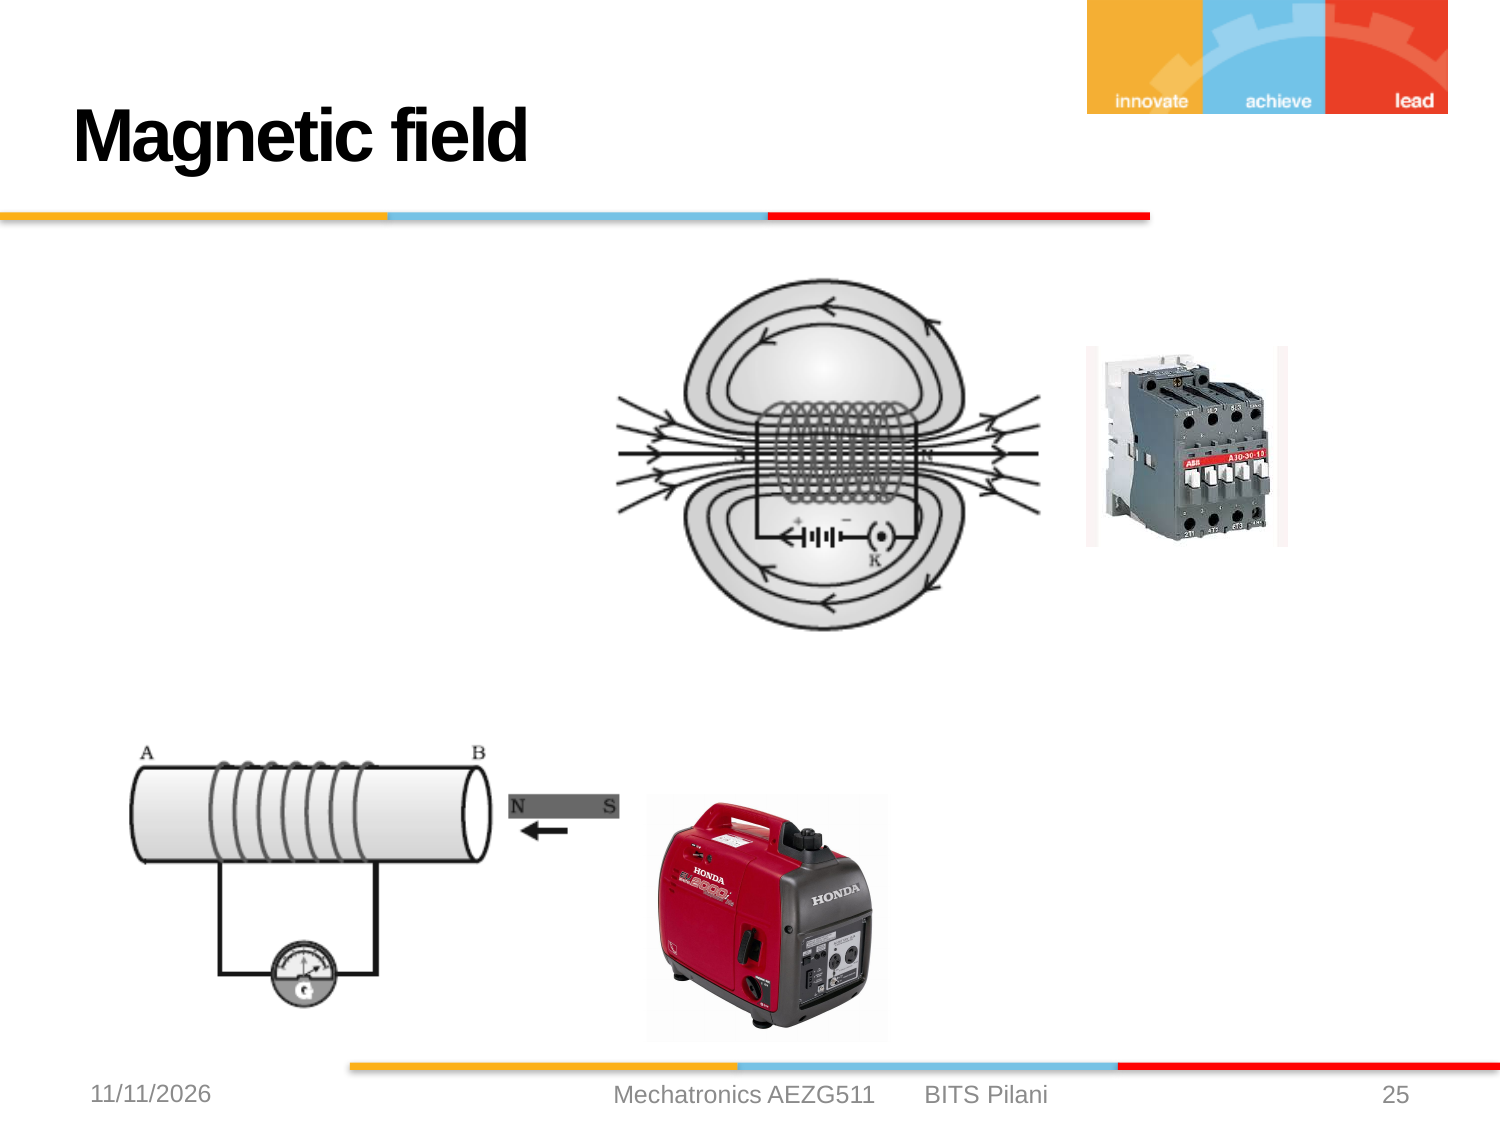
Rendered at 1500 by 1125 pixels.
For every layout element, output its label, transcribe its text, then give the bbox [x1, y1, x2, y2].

footer Mechatronics AEZG511 BITS Pilani [474, 1062, 1188, 1125]
picture [124, 727, 891, 1042]
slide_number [75, 1062, 425, 1123]
picture [572, 237, 1288, 644]
slide_number 25 [1250, 1062, 1425, 1125]
picture [1087, 0, 1448, 114]
title Magnetic field [57, 37, 1408, 225]
